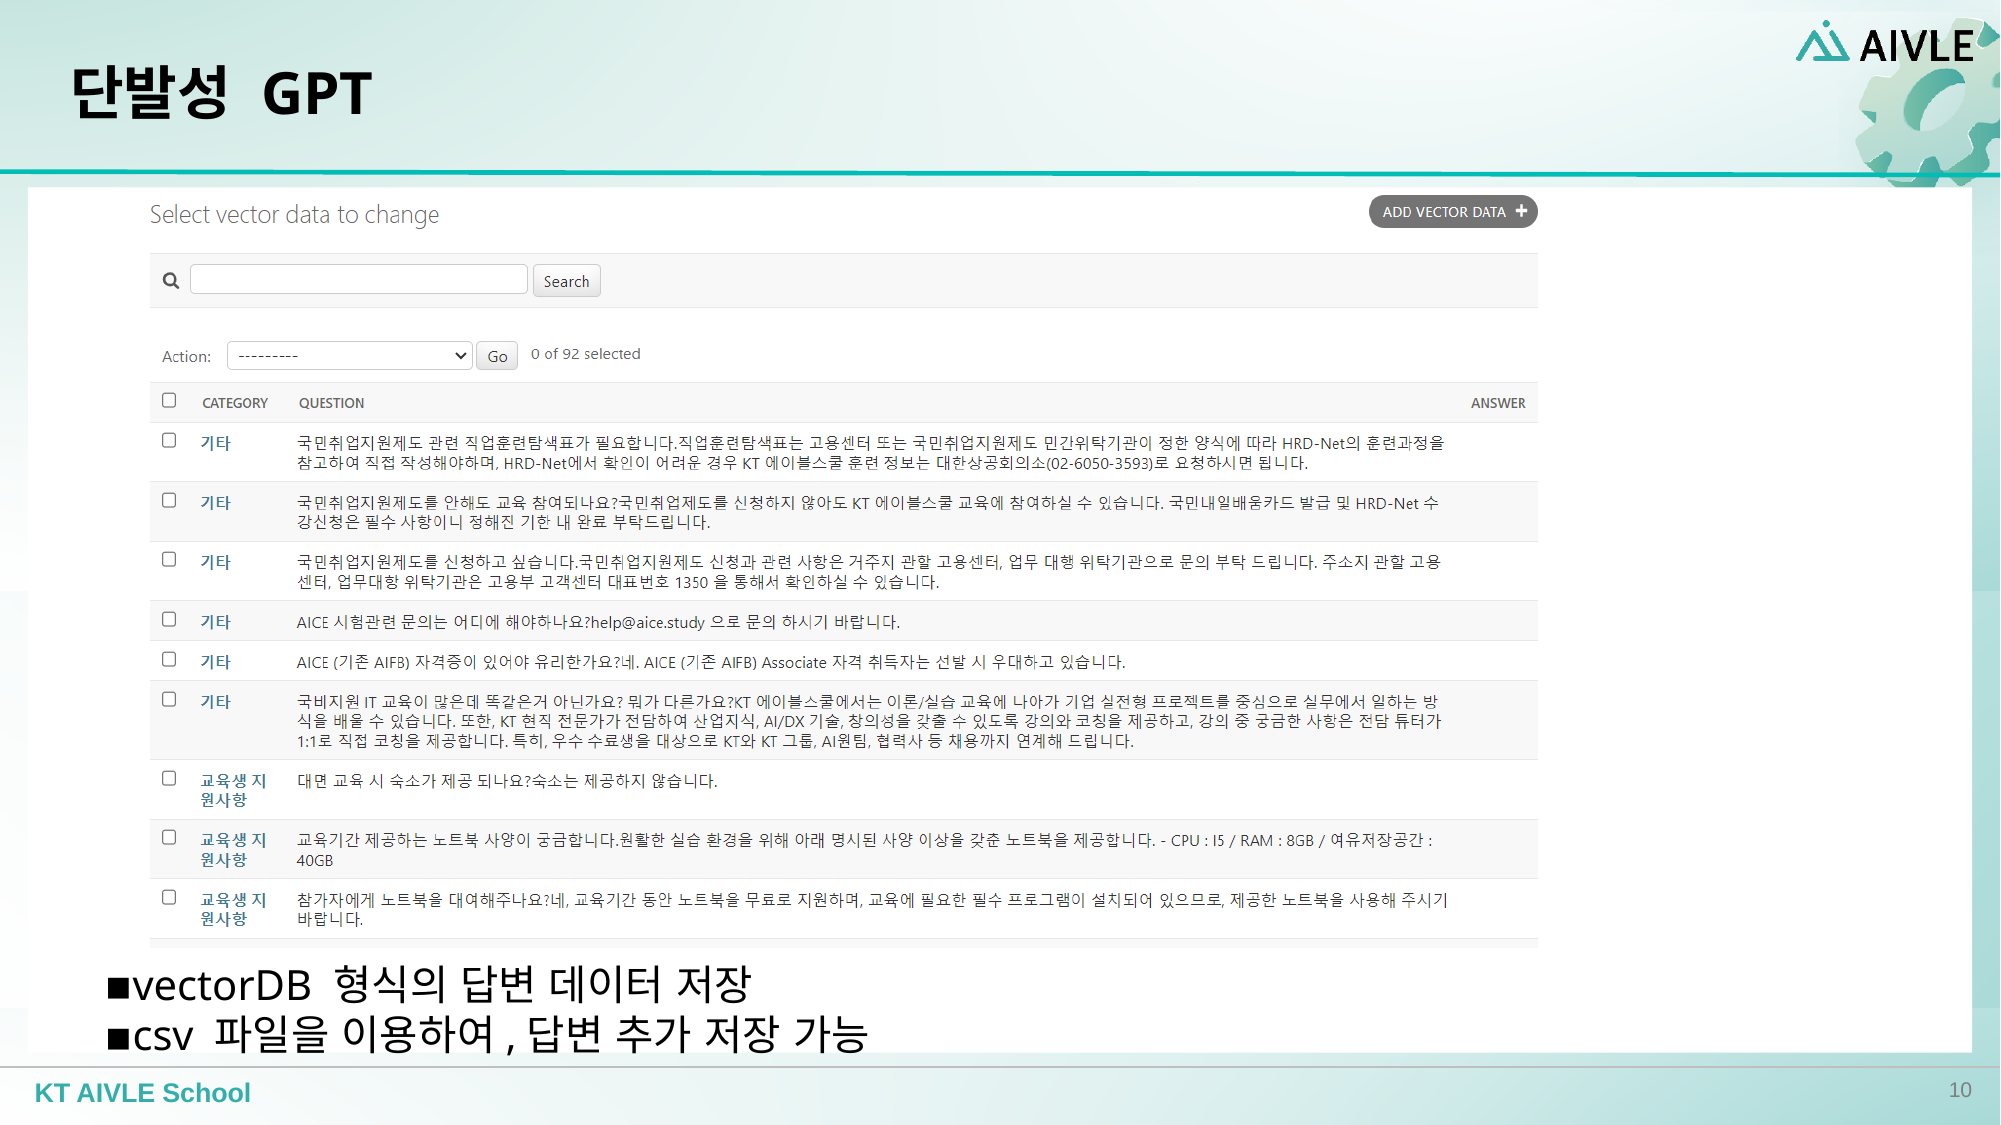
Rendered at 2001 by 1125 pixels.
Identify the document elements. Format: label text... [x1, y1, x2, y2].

picture [0, 0, 2000, 172]
picture [0, 1068, 2000, 1125]
text_box vectorDB 형식의 답변 데이터 저장 csv 파일을 이용하여,답변 추가 저장 가능 [89, 951, 1709, 1017]
picture [0, 174, 2000, 1066]
title 단발성 GPT [51, 47, 1169, 151]
